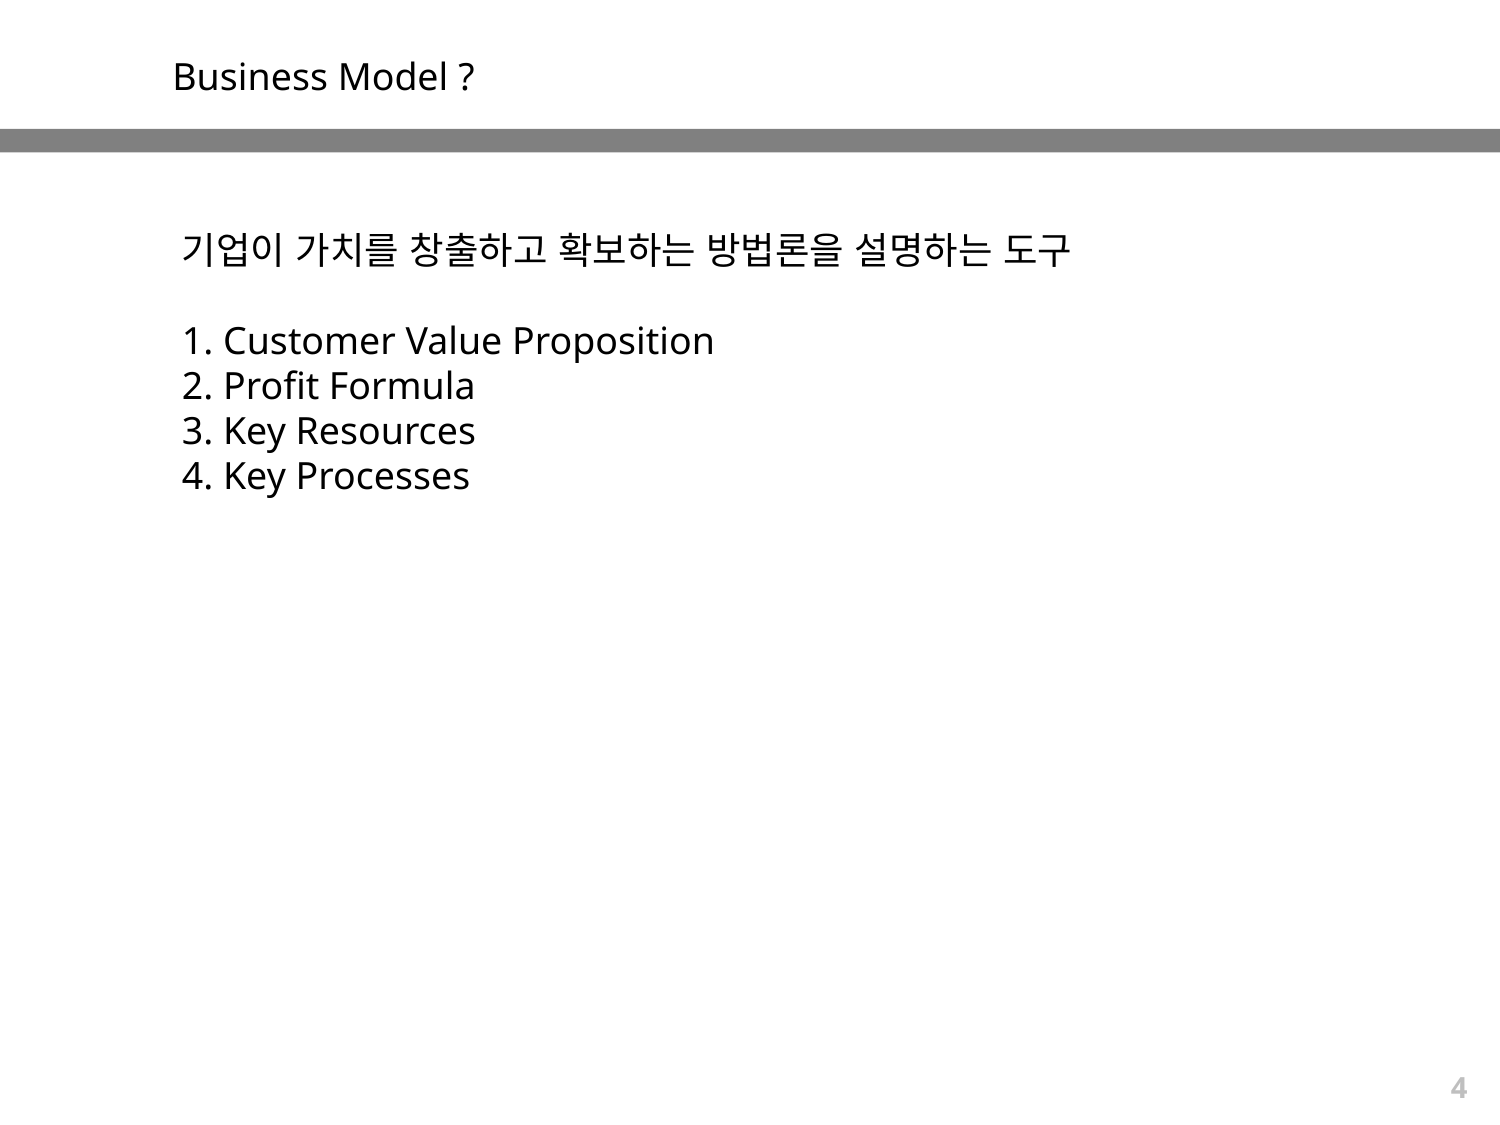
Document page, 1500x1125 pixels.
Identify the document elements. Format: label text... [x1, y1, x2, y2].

text_box 4 [1246, 1061, 1483, 1112]
text_box Business Model ? [157, 45, 490, 105]
text_box [0, 128, 1500, 153]
text_box 기업이 가치를 창출하고 확보하는 방법론을 설명하는 도구 1. Customer Value Proposition 2. Profit Formula 3. Key Resources 4. Key Processes [167, 219, 1191, 505]
text_box [22, 46, 1195, 129]
